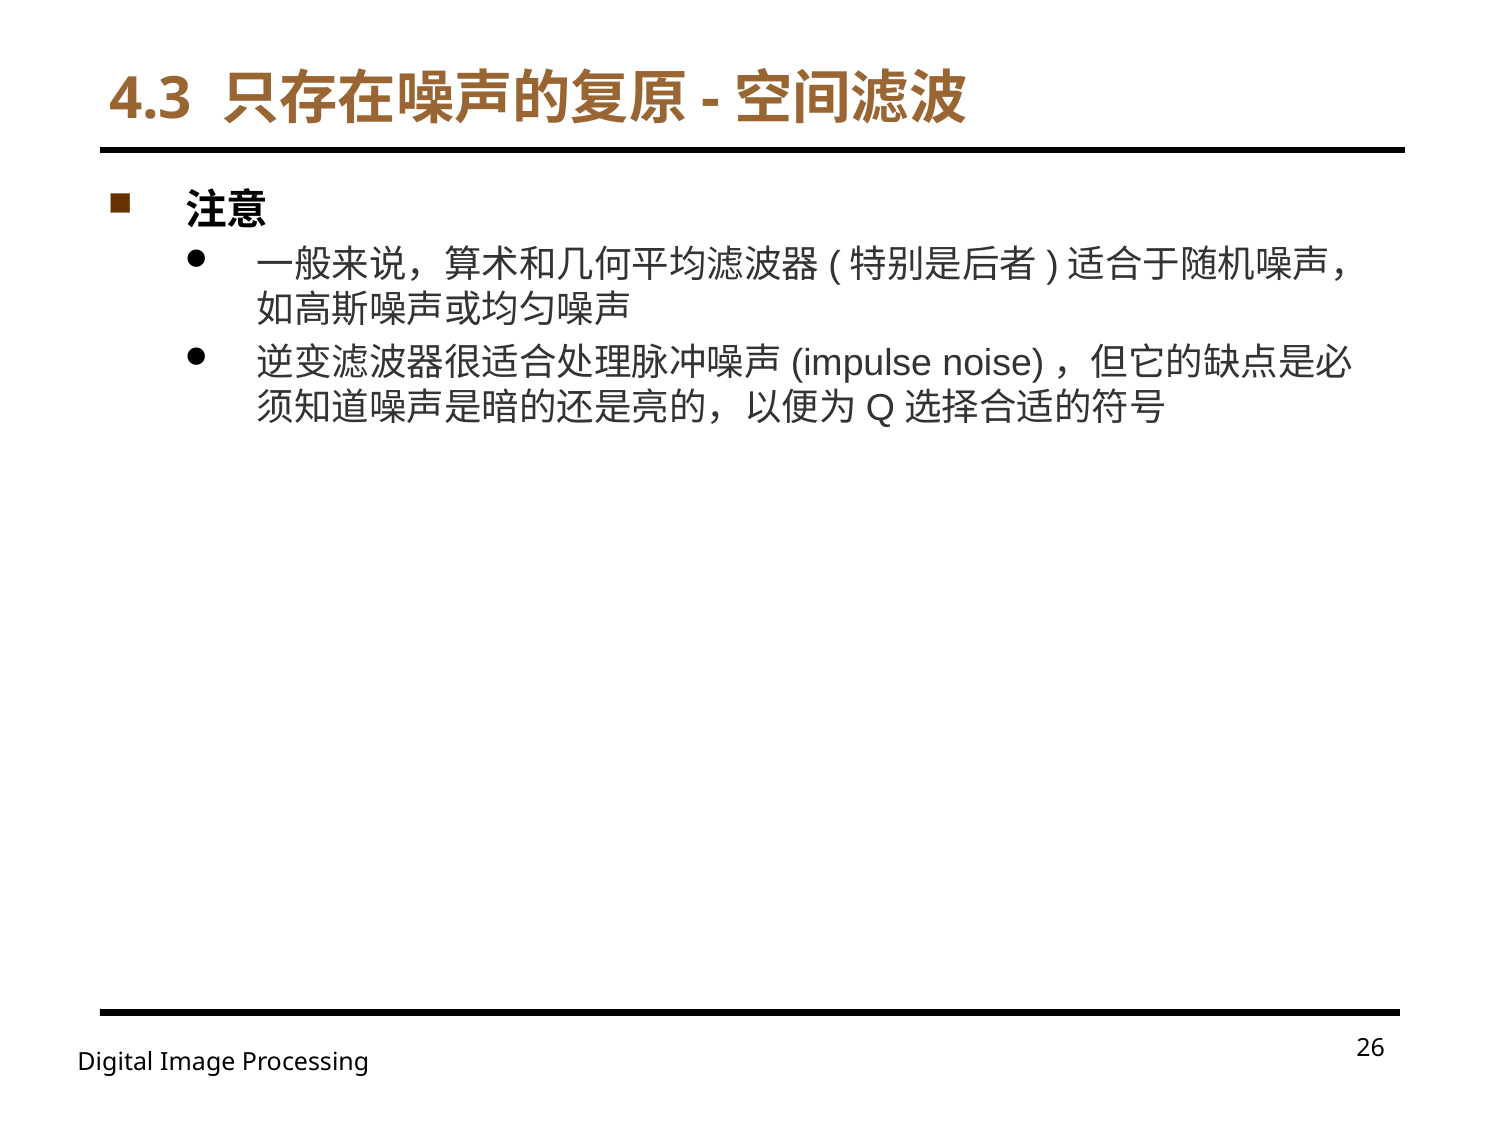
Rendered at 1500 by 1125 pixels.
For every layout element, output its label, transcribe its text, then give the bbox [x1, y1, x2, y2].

slide_number Digital Image Processing [62, 1037, 488, 1116]
title 4.3 只存在噪声的复原-空间滤波 [94, 50, 1407, 138]
slide_number 26 [1074, 1024, 1400, 1103]
list 注意 一般来说，算术和几何平均滤波器(特别是后者)适合于随机噪声，如高斯噪声或均匀噪声 逆变滤波器很适合处理脉冲噪声(impulse noise)，但它的缺点是必须知道噪声是暗的还是亮的，以便为Q选择合适的符号 [92, 174, 1406, 988]
